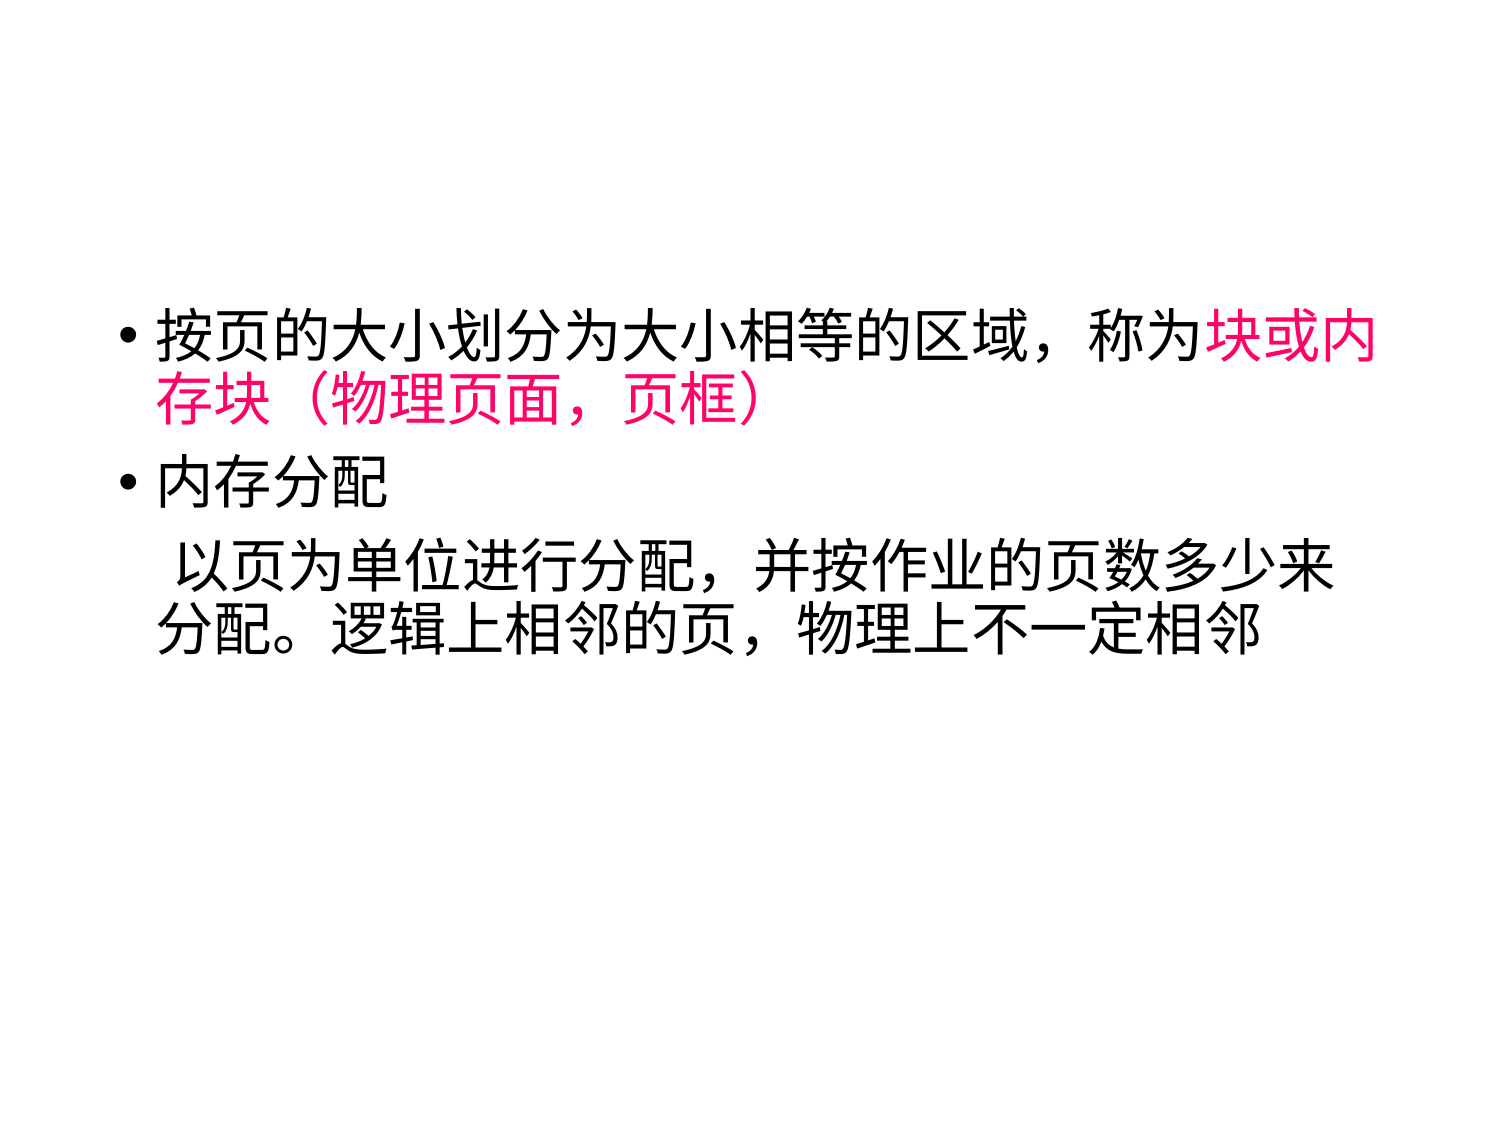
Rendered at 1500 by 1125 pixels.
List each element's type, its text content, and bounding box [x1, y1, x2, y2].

list 按页的大小划分为大小相等的区域，称为块或内存块（物理页面，页框） 内存分配 以页为单位进行分配，并按作业的页数多少来分配。逻辑上相邻的页，物理上不一定相邻 [103, 299, 1397, 1014]
